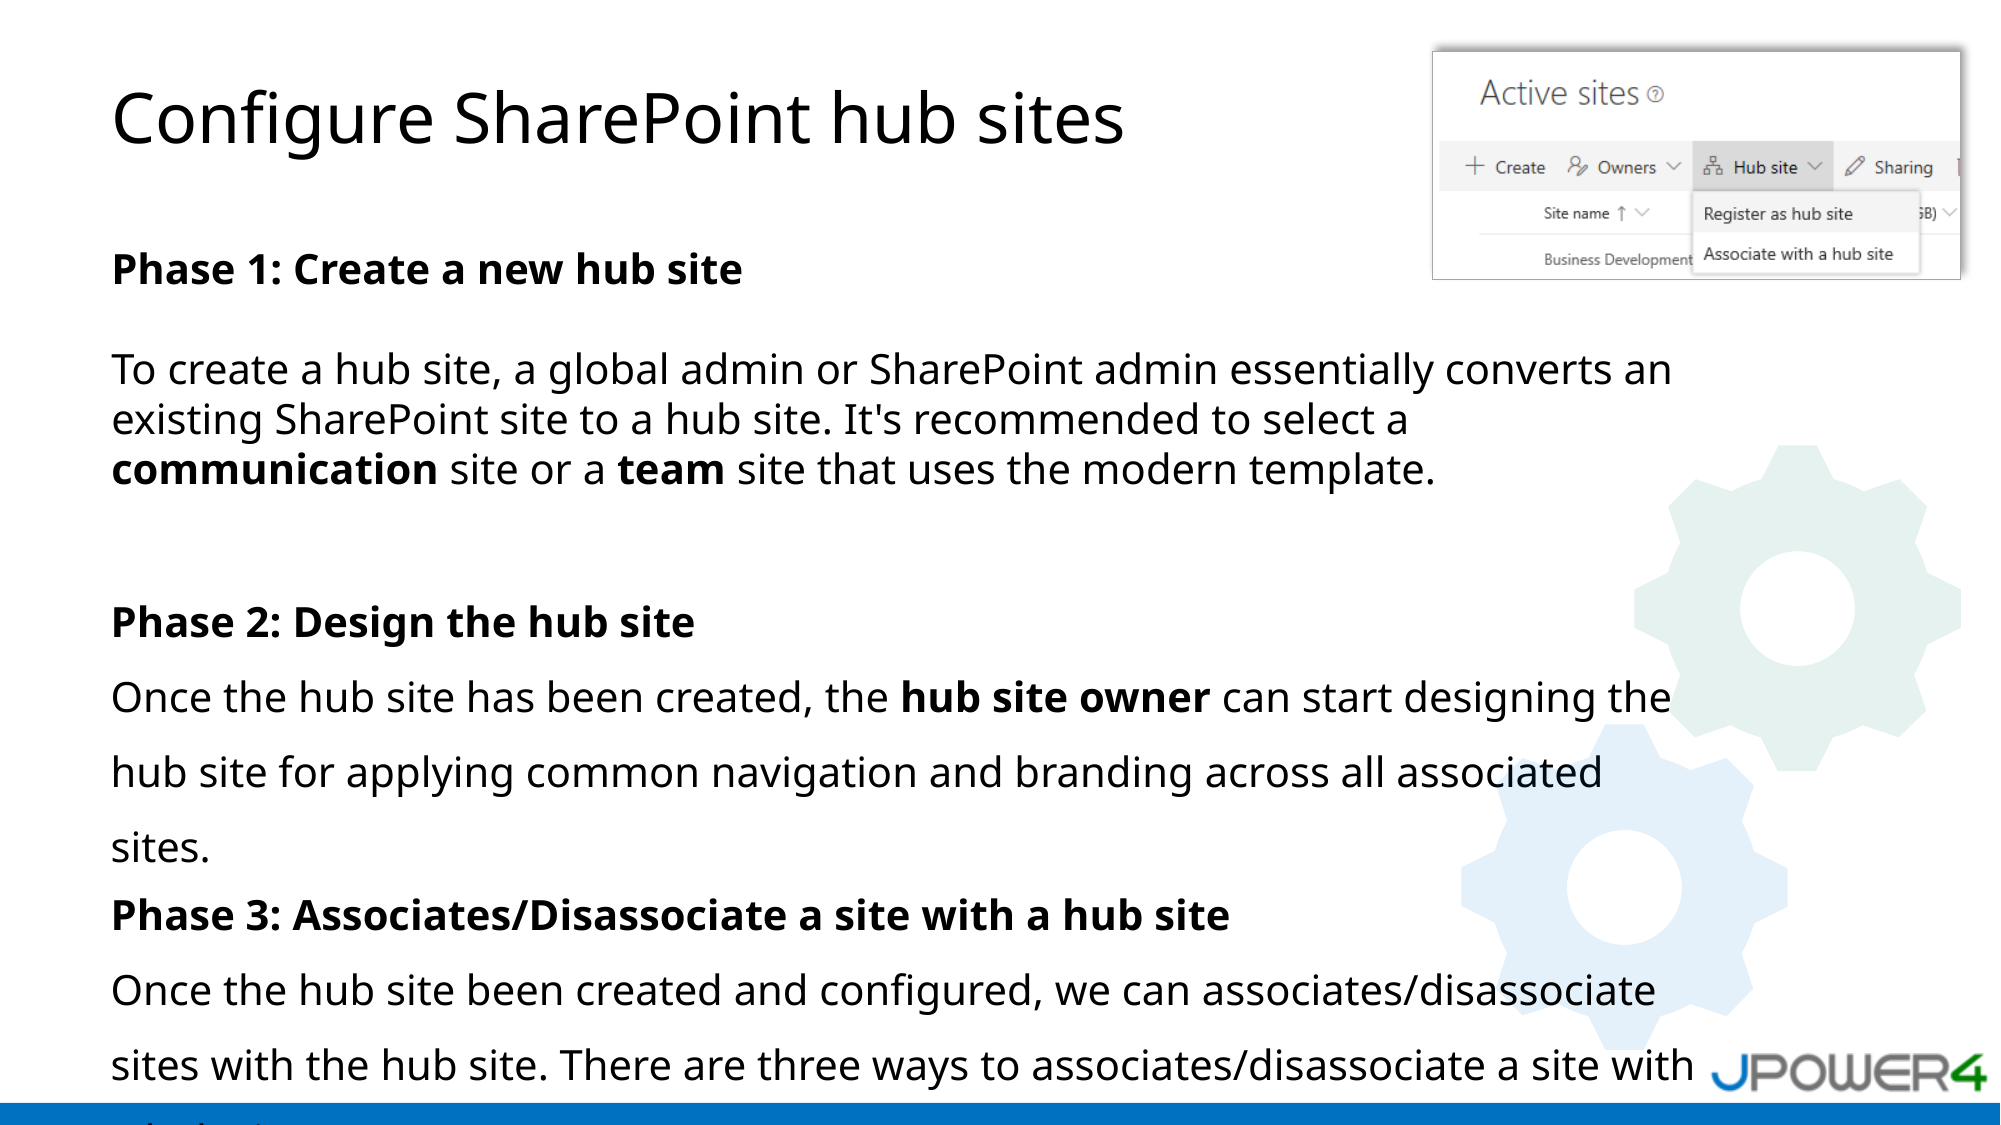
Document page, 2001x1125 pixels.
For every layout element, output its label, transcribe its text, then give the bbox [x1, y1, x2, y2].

text_box Phase 1: Create a new hub site To create a hub site, a global admin or SharePoint admin essentially converts an existing SharePoint site to a hub site. It's recommended to select a communication site or a team site that uses the modern template. [96, 235, 1730, 501]
picture [1730, 1052, 1992, 1097]
text_box Phase 3: Associates/Disassociate a site with a hub site Once the hub site been created and configured, we can associates/disassociate sites with the hub site. There are three ways to associates/disassociate a site with a hub site [95, 856, 1730, 1125]
picture [1432, 51, 1961, 280]
title Configure SharePoint hub sites [96, 75, 1430, 166]
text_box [1461, 445, 1961, 1050]
text_box Phase 2: Design the hub site Once the hub site has been created, the hub site owner can start designing the hub site for applying common navigation and branding across all associated sites. [95, 563, 1461, 856]
